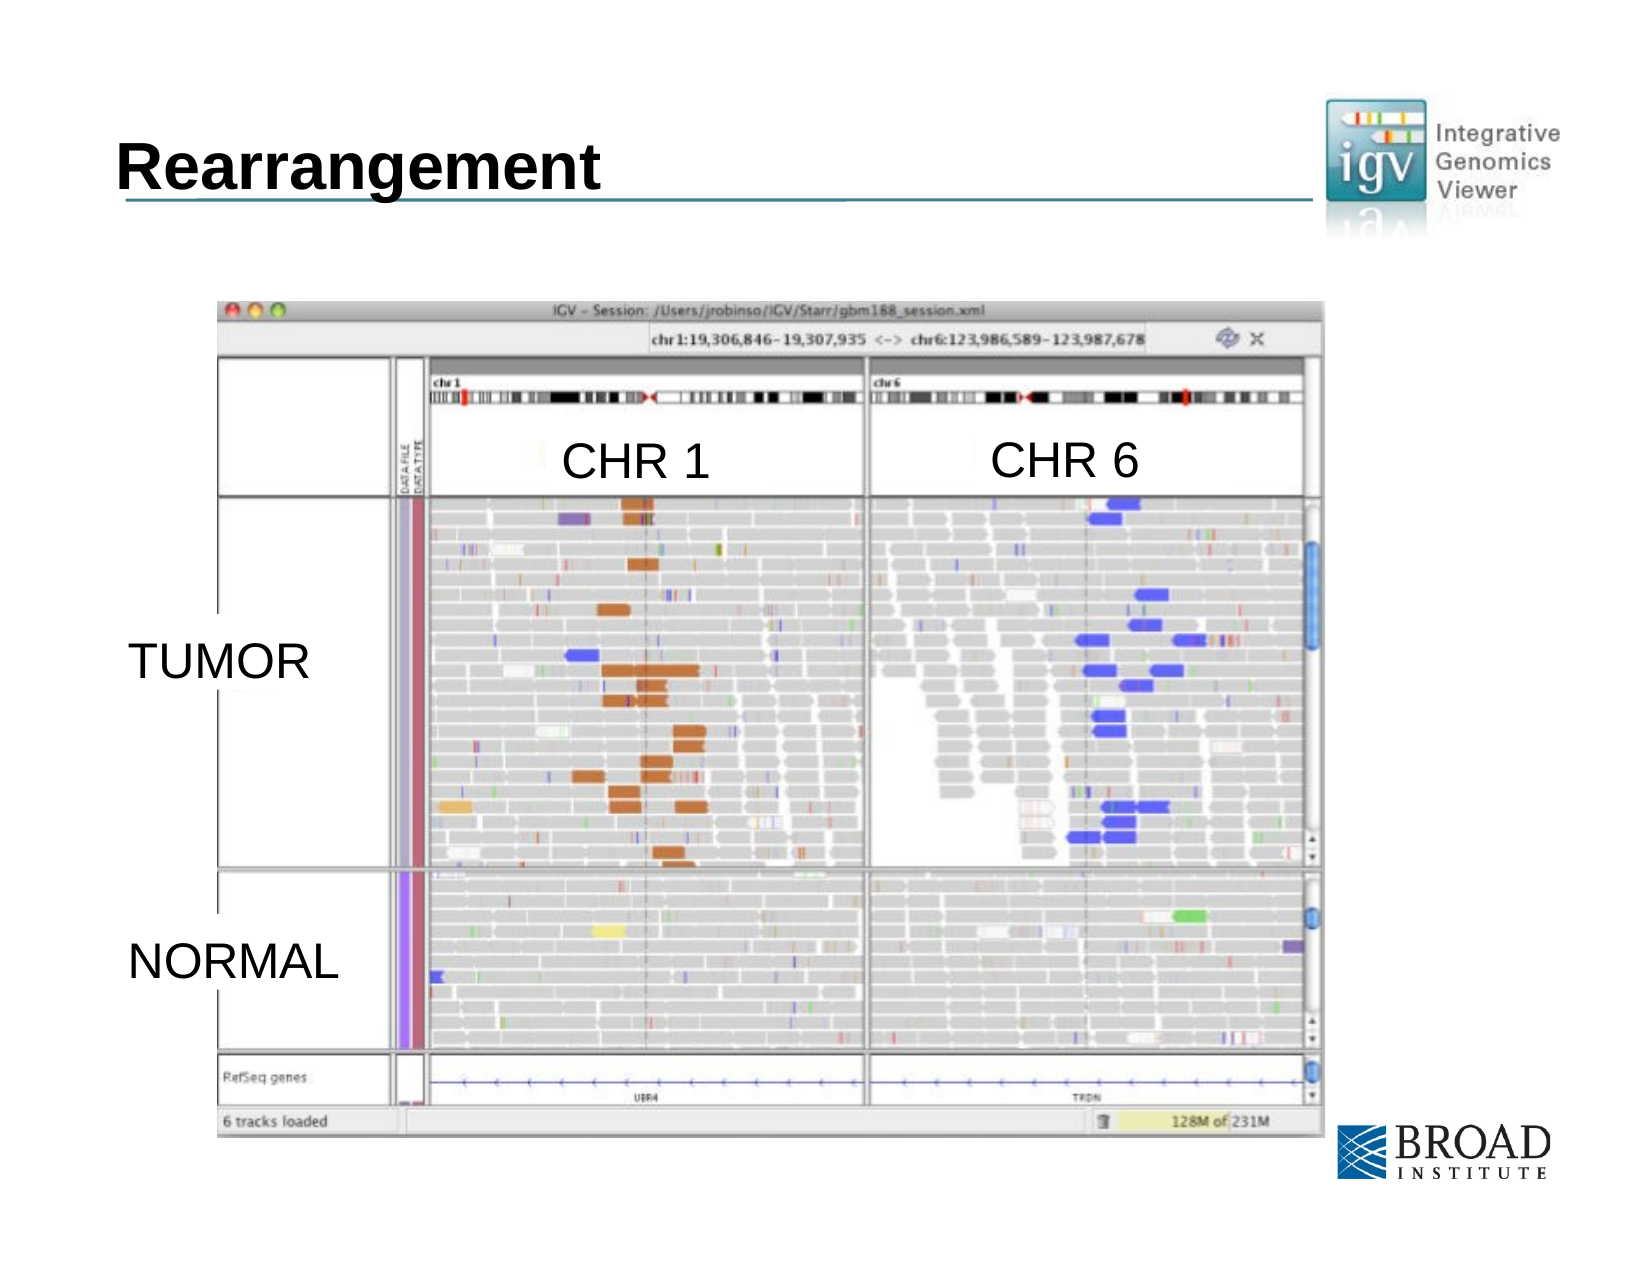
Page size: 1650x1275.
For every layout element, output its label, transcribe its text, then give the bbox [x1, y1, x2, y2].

text_box CHR 1 [559, 428, 714, 489]
picture [1337, 1124, 1551, 1179]
text_box [112, 613, 329, 690]
text_box [546, 413, 776, 490]
text_box NORMAL [125, 928, 344, 989]
text_box [217, 301, 1326, 1138]
text_box [975, 412, 1238, 488]
text_box [112, 913, 358, 990]
text_box CHR 6 [988, 427, 1143, 488]
picture [1325, 92, 1560, 238]
text_box TUMOR [125, 628, 314, 689]
title Rearrangement [113, 113, 1537, 336]
